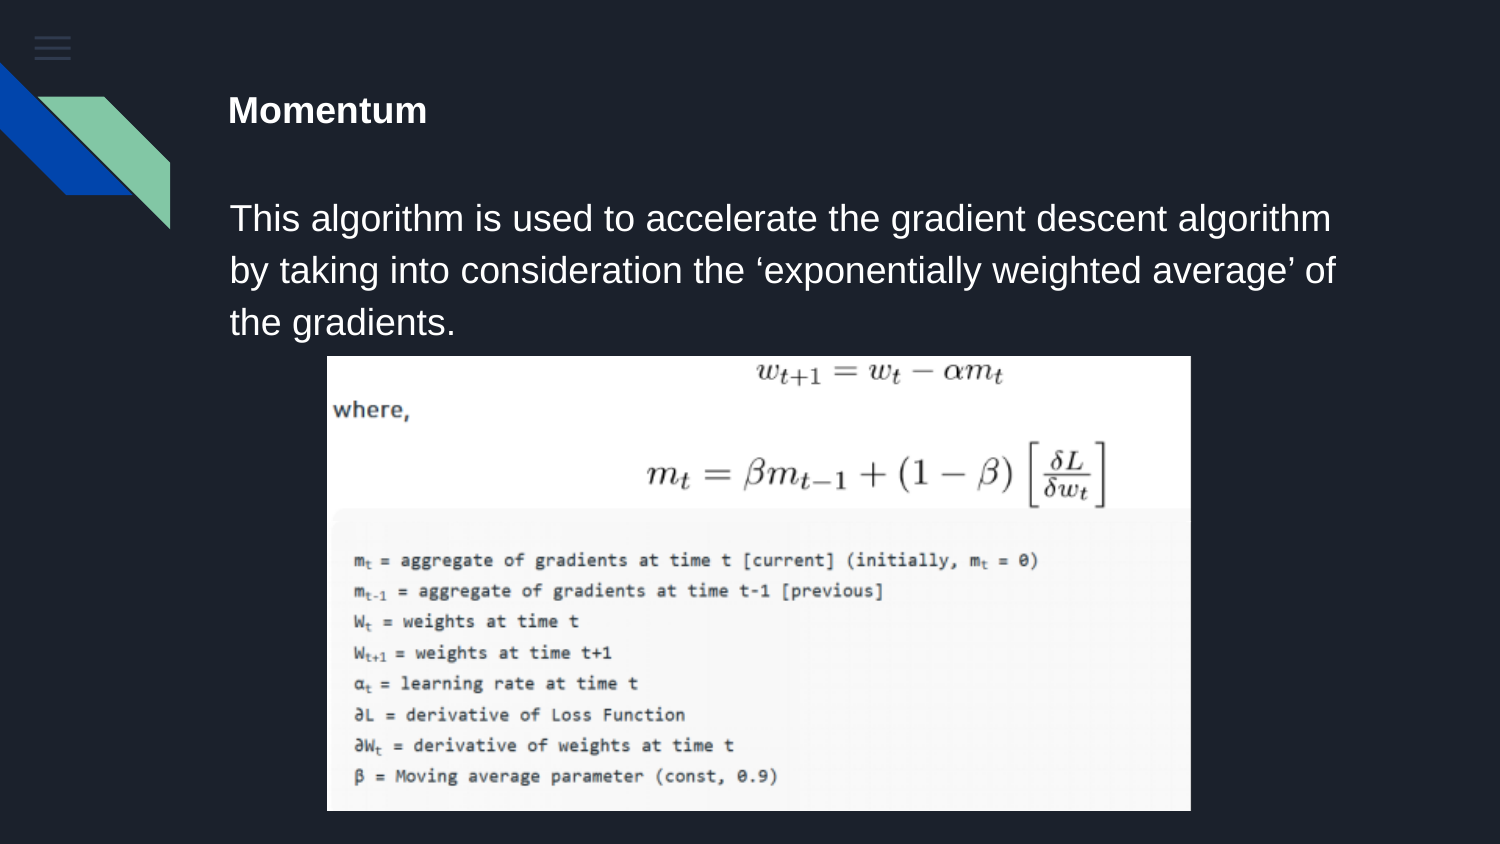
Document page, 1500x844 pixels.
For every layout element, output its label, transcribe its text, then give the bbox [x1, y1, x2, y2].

picture [327, 356, 1194, 812]
list This algorithm is used to accelerate the gradient descent algorithm by taking into consideration the ‘exponentially weighted average’ of the gradients. [214, 172, 1370, 833]
title Momentum [212, 64, 1368, 168]
